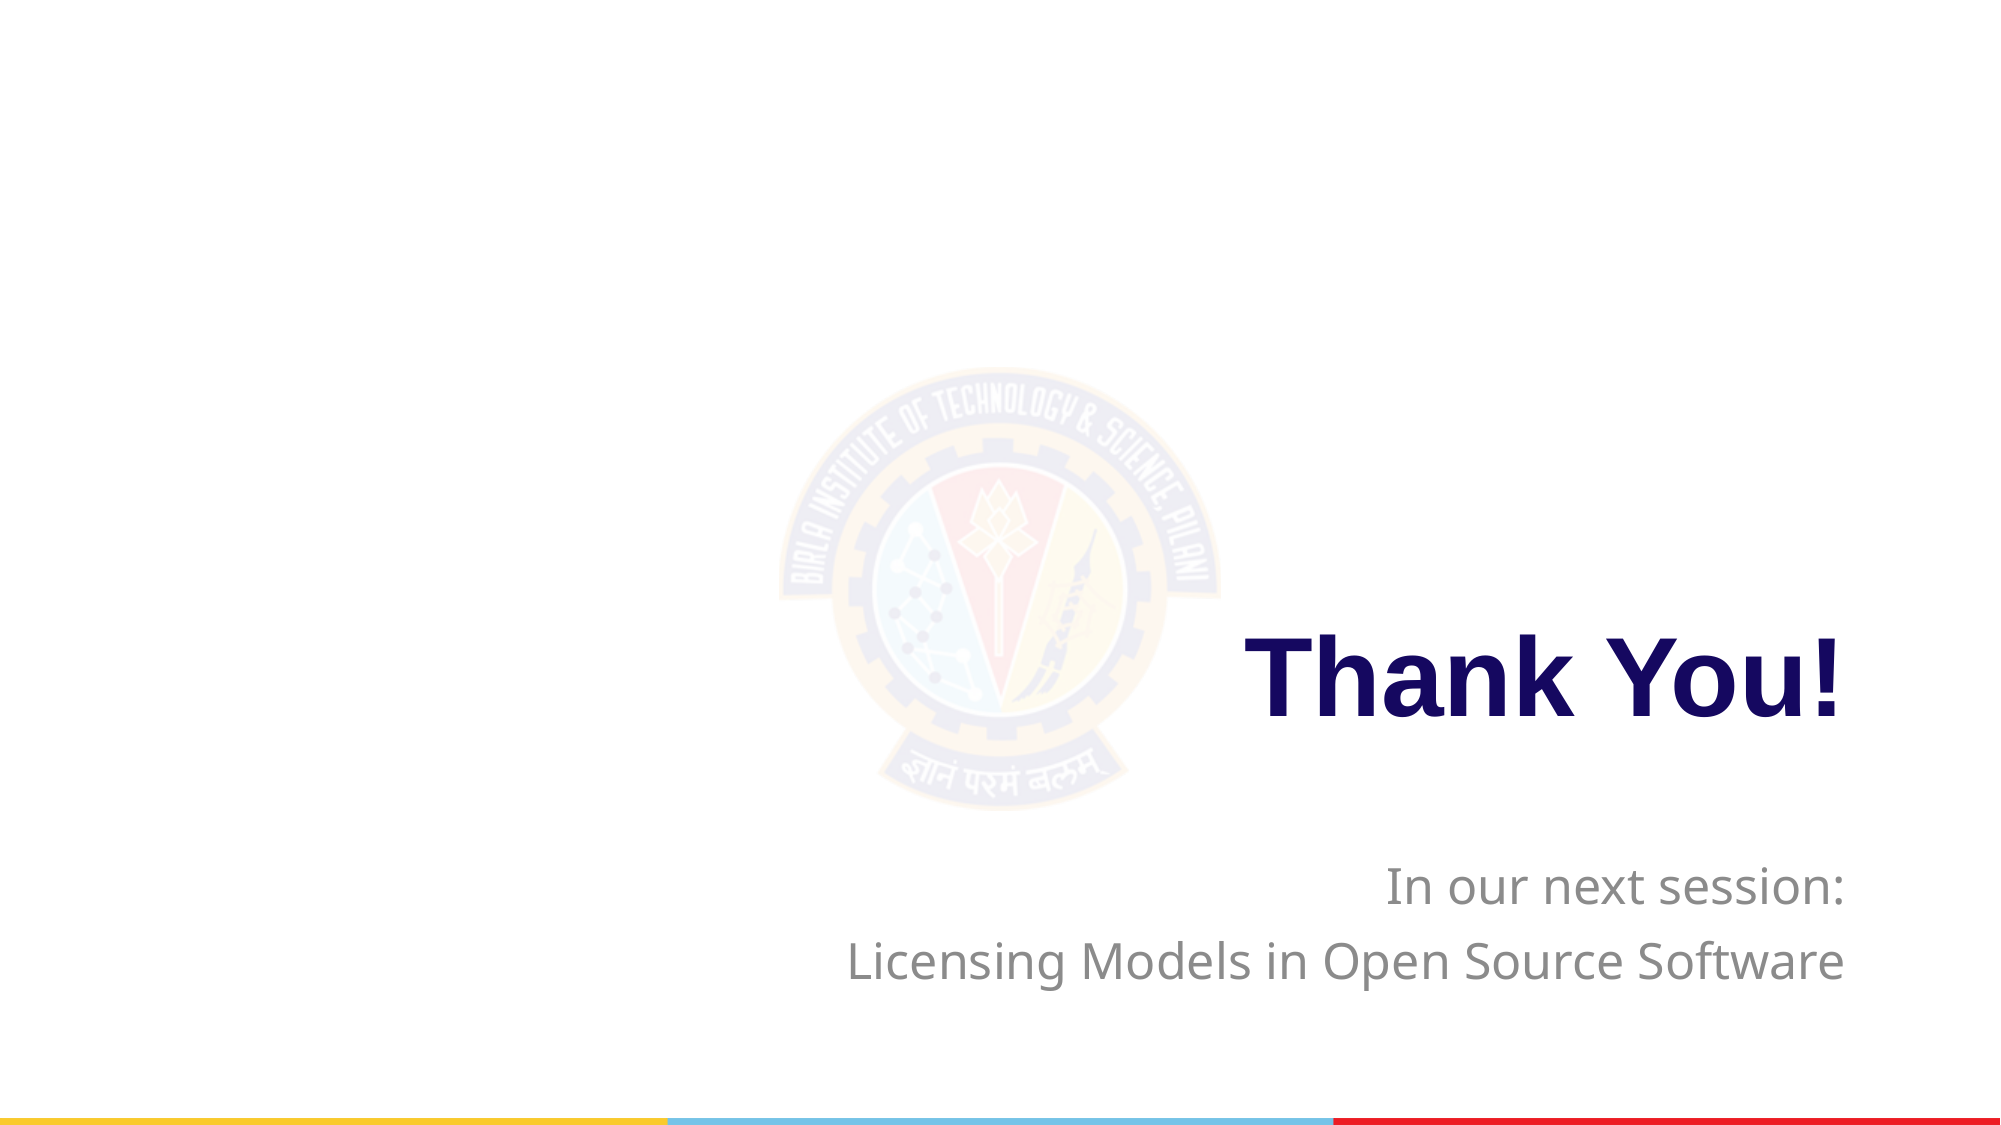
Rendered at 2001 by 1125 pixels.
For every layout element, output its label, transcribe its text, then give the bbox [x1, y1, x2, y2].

picture [0, 1118, 2000, 1125]
list In our next session: Licensing Models in Open Source Software [136, 853, 1862, 1100]
title Thank You! [136, 600, 1862, 749]
